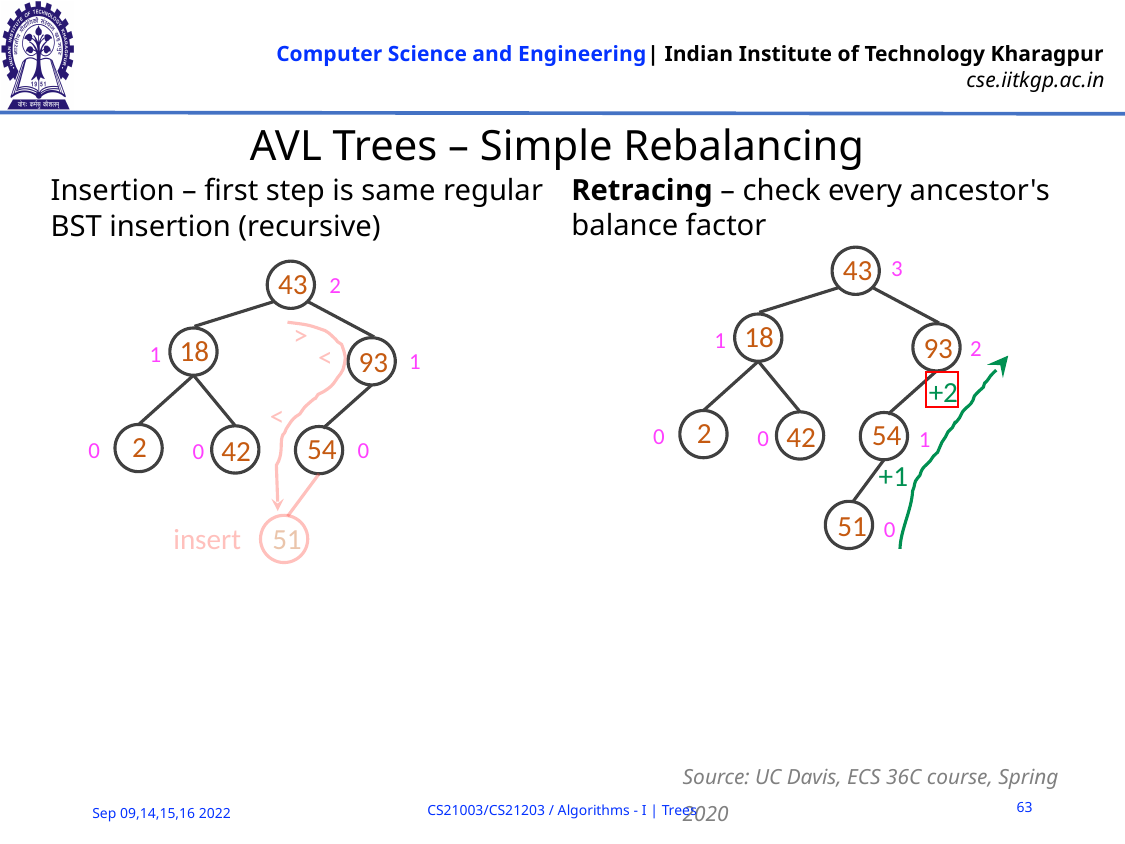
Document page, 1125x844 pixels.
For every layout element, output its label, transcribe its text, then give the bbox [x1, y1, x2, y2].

text_box 0 [73, 428, 115, 471]
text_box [115, 258, 404, 564]
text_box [637, 244, 1009, 551]
text_box Source: UC Davis, ECS 36C course, Spring 2020 [668, 775, 1121, 802]
text_box Insertion – first step is same regular BST insertion (recursive) [35, 215, 556, 245]
title AVL Trees – Simple Rebalancing [35, 72, 1078, 215]
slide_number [77, 798, 274, 844]
text_box 1 [404, 339, 436, 382]
slide_number 63 [992, 802, 1048, 831]
picture [1, 1, 74, 110]
footer CS21003/CS21203 / Algorithms - I | Trees [185, 787, 940, 833]
text_box Retracing – check every ancestor's balance factor [556, 163, 1084, 245]
